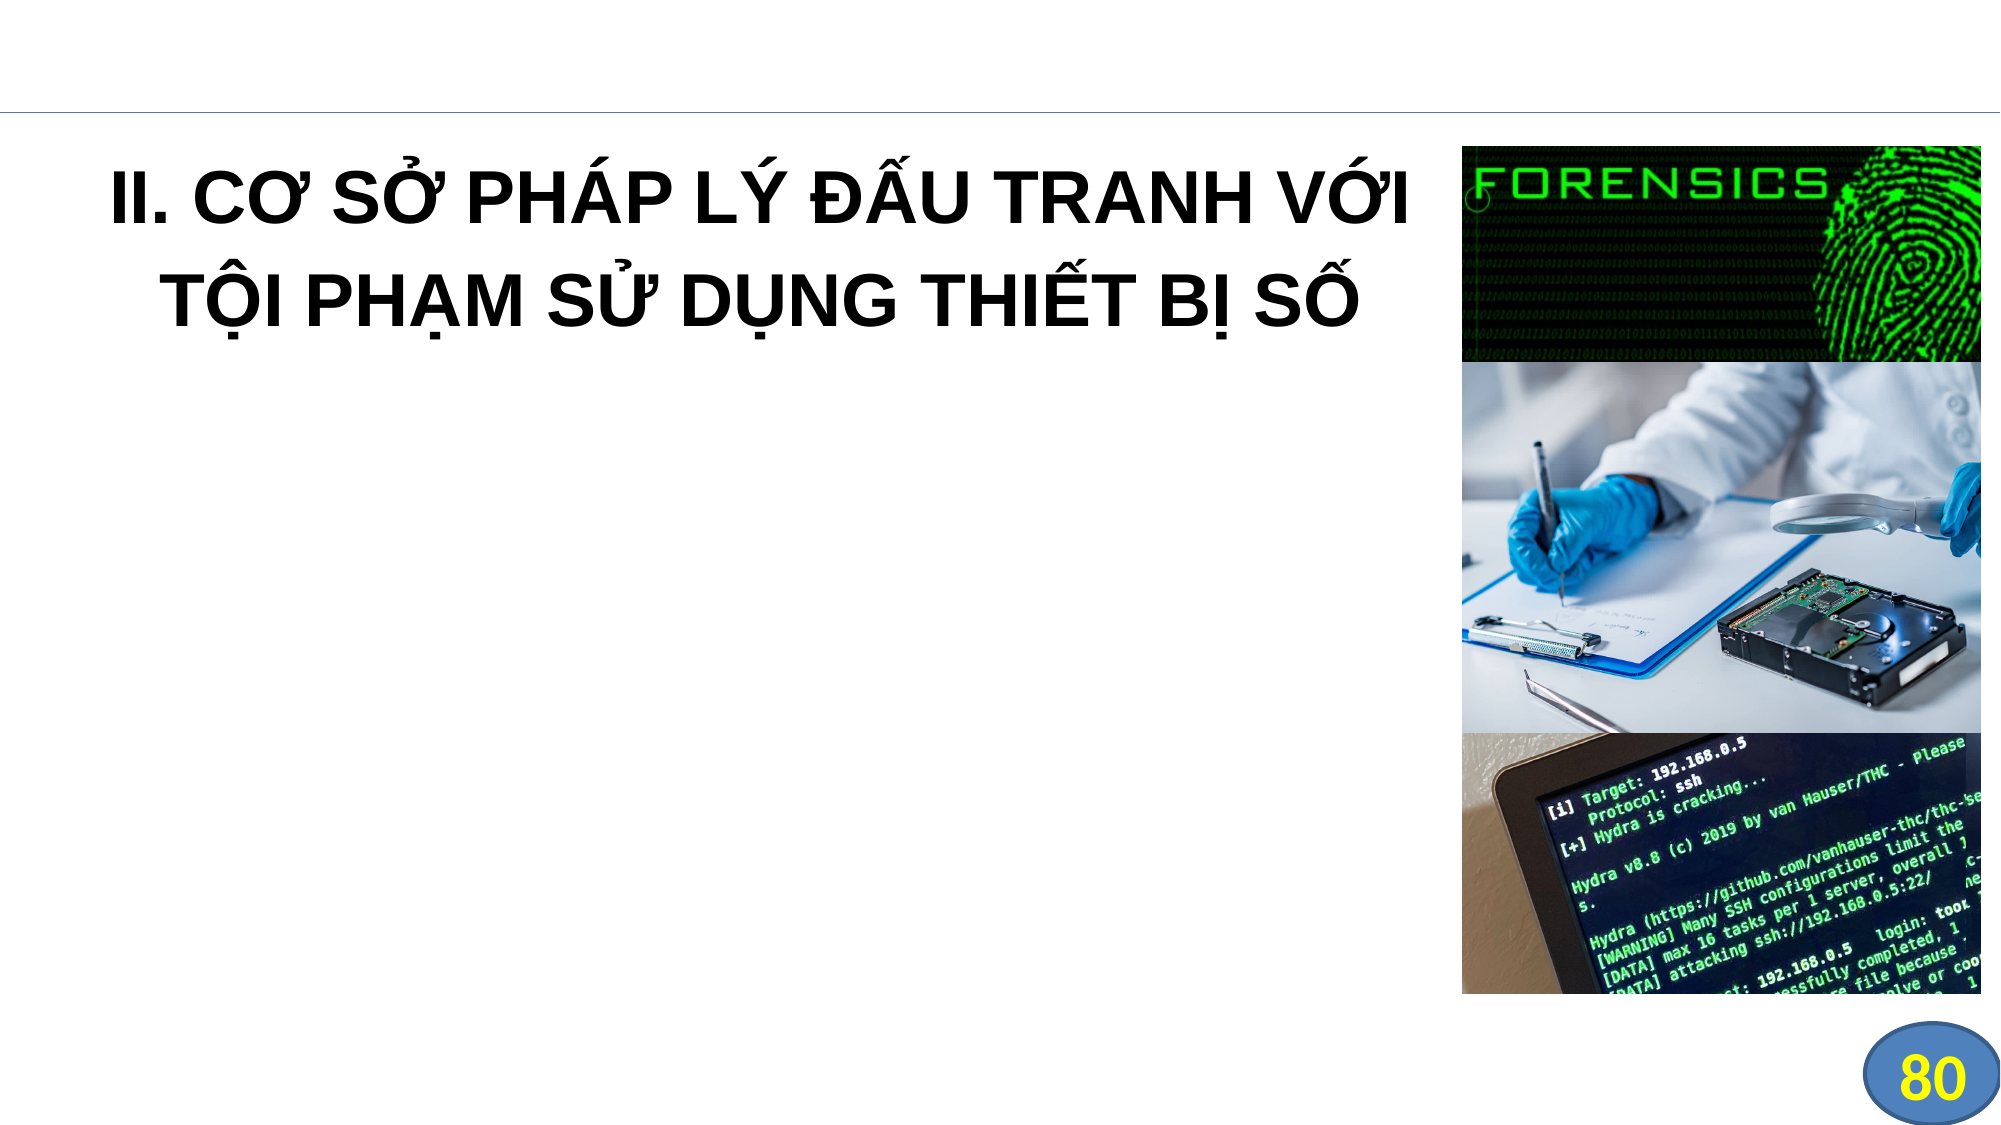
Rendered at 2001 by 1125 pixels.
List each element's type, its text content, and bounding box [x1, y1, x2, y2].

picture [1556, 530, 1561, 540]
slide_number 80 [1866, 1023, 2000, 1125]
picture [1461, 146, 1981, 995]
picture [1959, 510, 1964, 519]
picture [1951, 503, 1955, 521]
picture [1522, 572, 1536, 583]
picture [1556, 508, 1560, 525]
picture [1564, 524, 1568, 534]
list II. CƠ SỞ PHÁP LÝ ĐẤU TRANH VỚI TỘI PHẠM SỬ DỤNG THIẾT BỊ SỐ [59, 128, 1462, 889]
